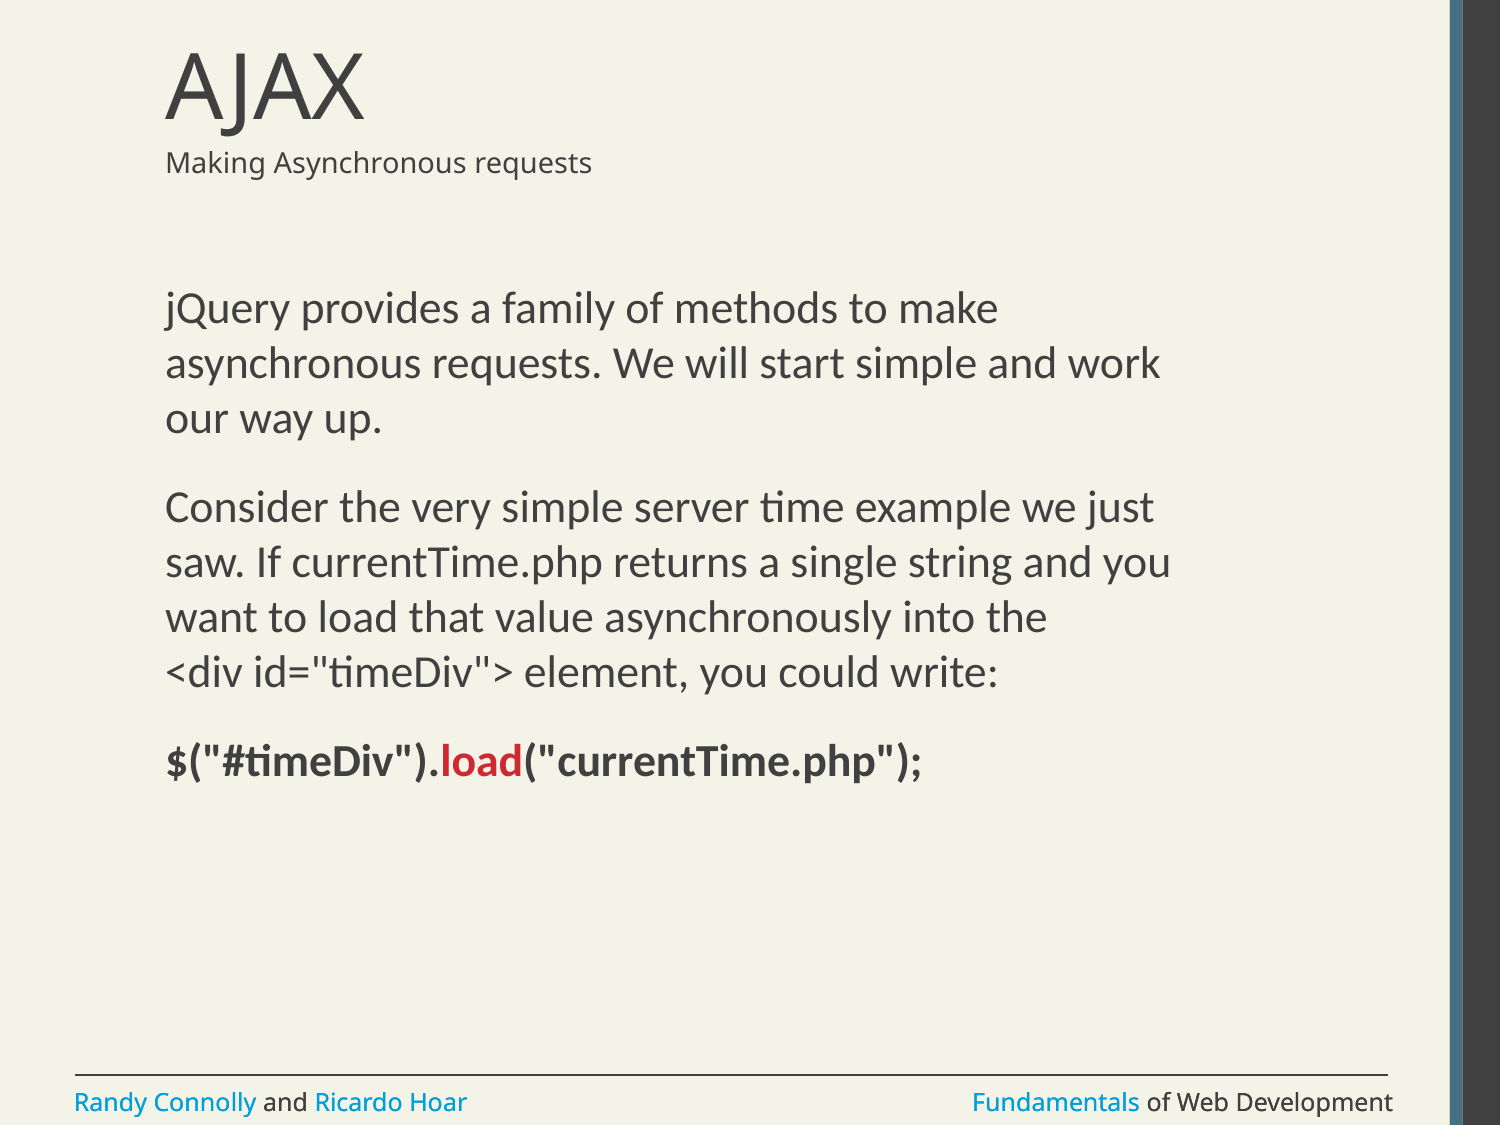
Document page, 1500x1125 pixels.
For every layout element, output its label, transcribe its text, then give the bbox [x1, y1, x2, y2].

list jQuery provides a family of methods to make asynchronous requests. We will start simple and work our way up. Consider the very simple server time example we just saw. If currentTime.php returns a single string and you want to load that value asynchronously into the <div id="timeDiv"> element, you could write: $("#timeDiv").load("currentTime.php"); [150, 270, 1200, 1013]
list Making Asynchronous requests [150, 137, 1200, 188]
title AJAX [150, 20, 1425, 188]
